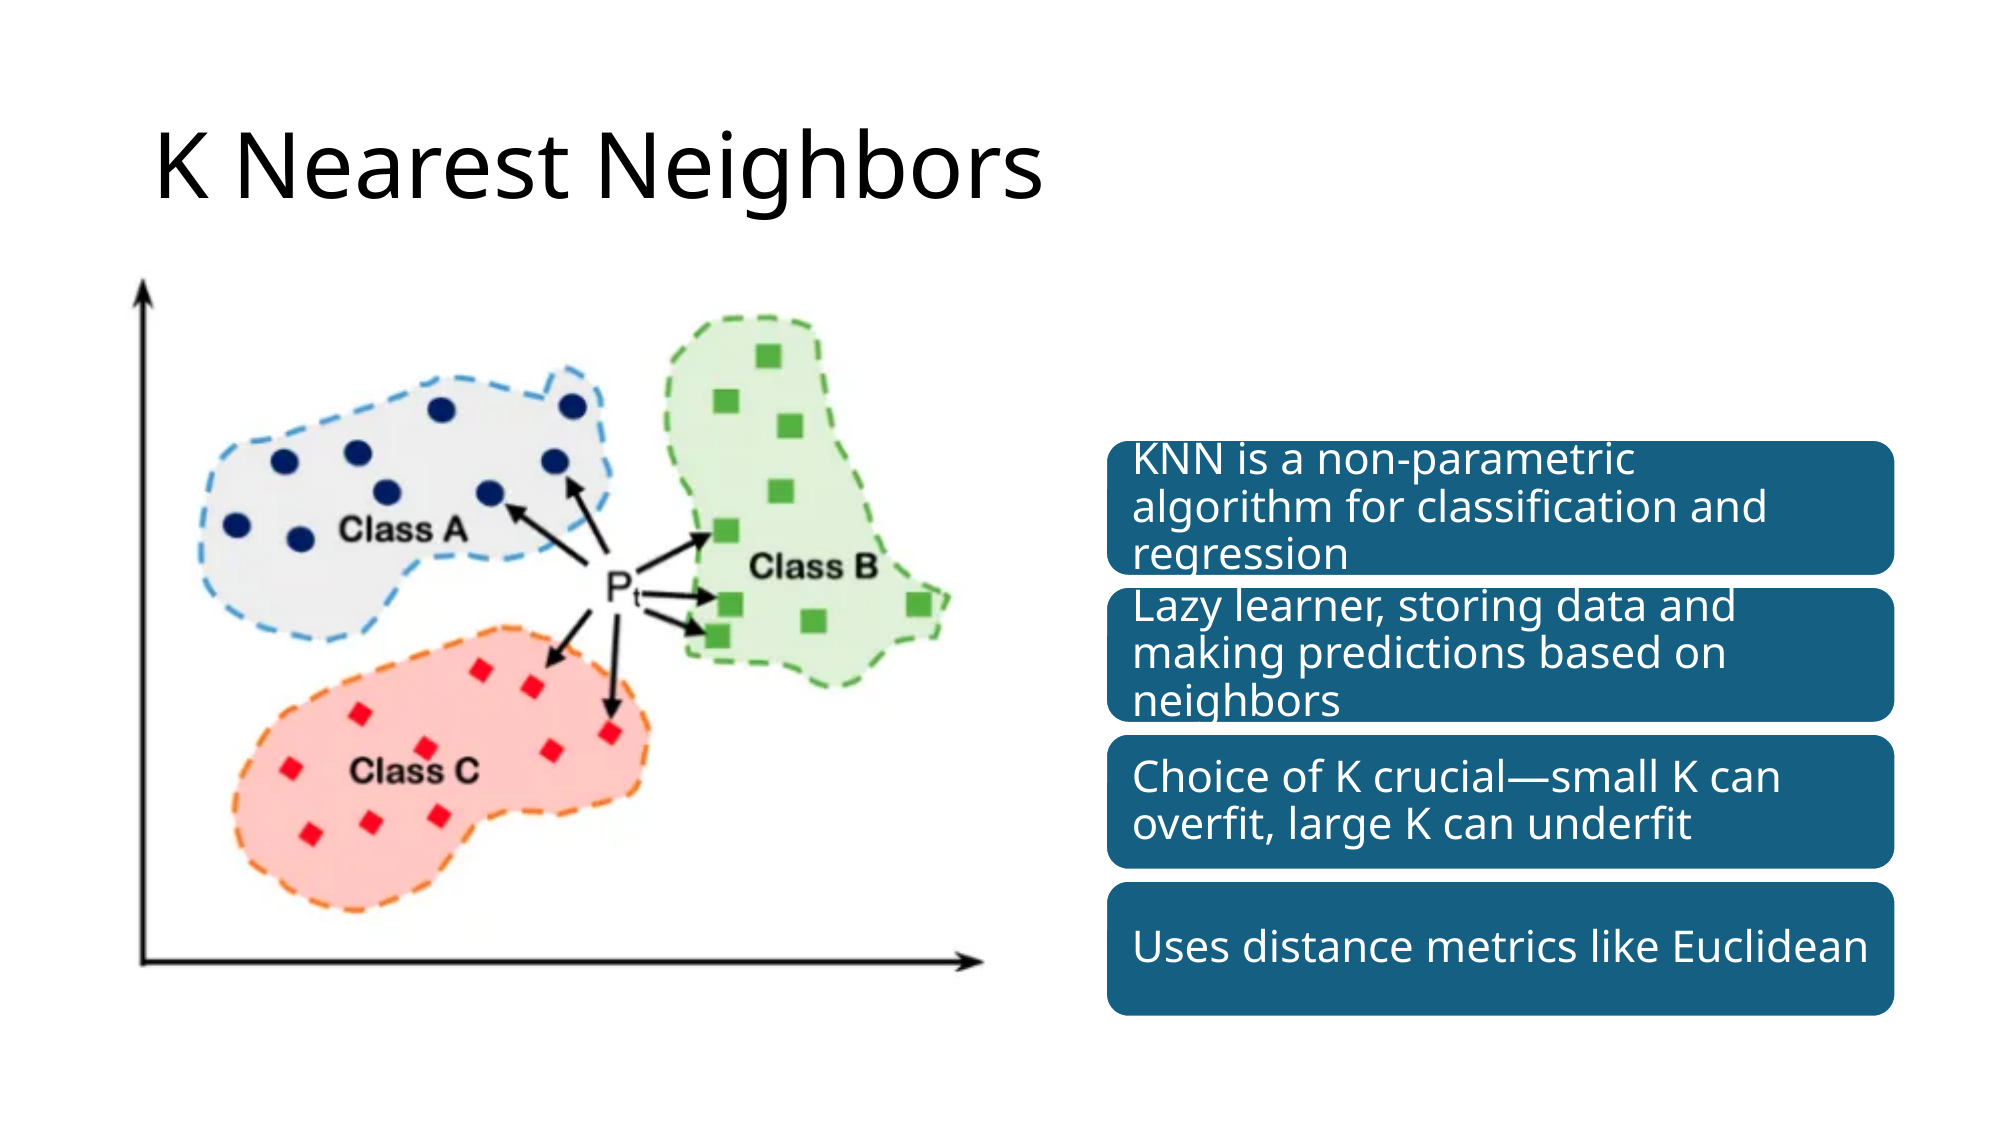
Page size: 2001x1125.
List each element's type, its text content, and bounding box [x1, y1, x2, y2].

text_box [1104, 436, 1897, 1021]
title K Nearest Neighbors [137, 59, 1863, 278]
picture [102, 263, 1000, 987]
